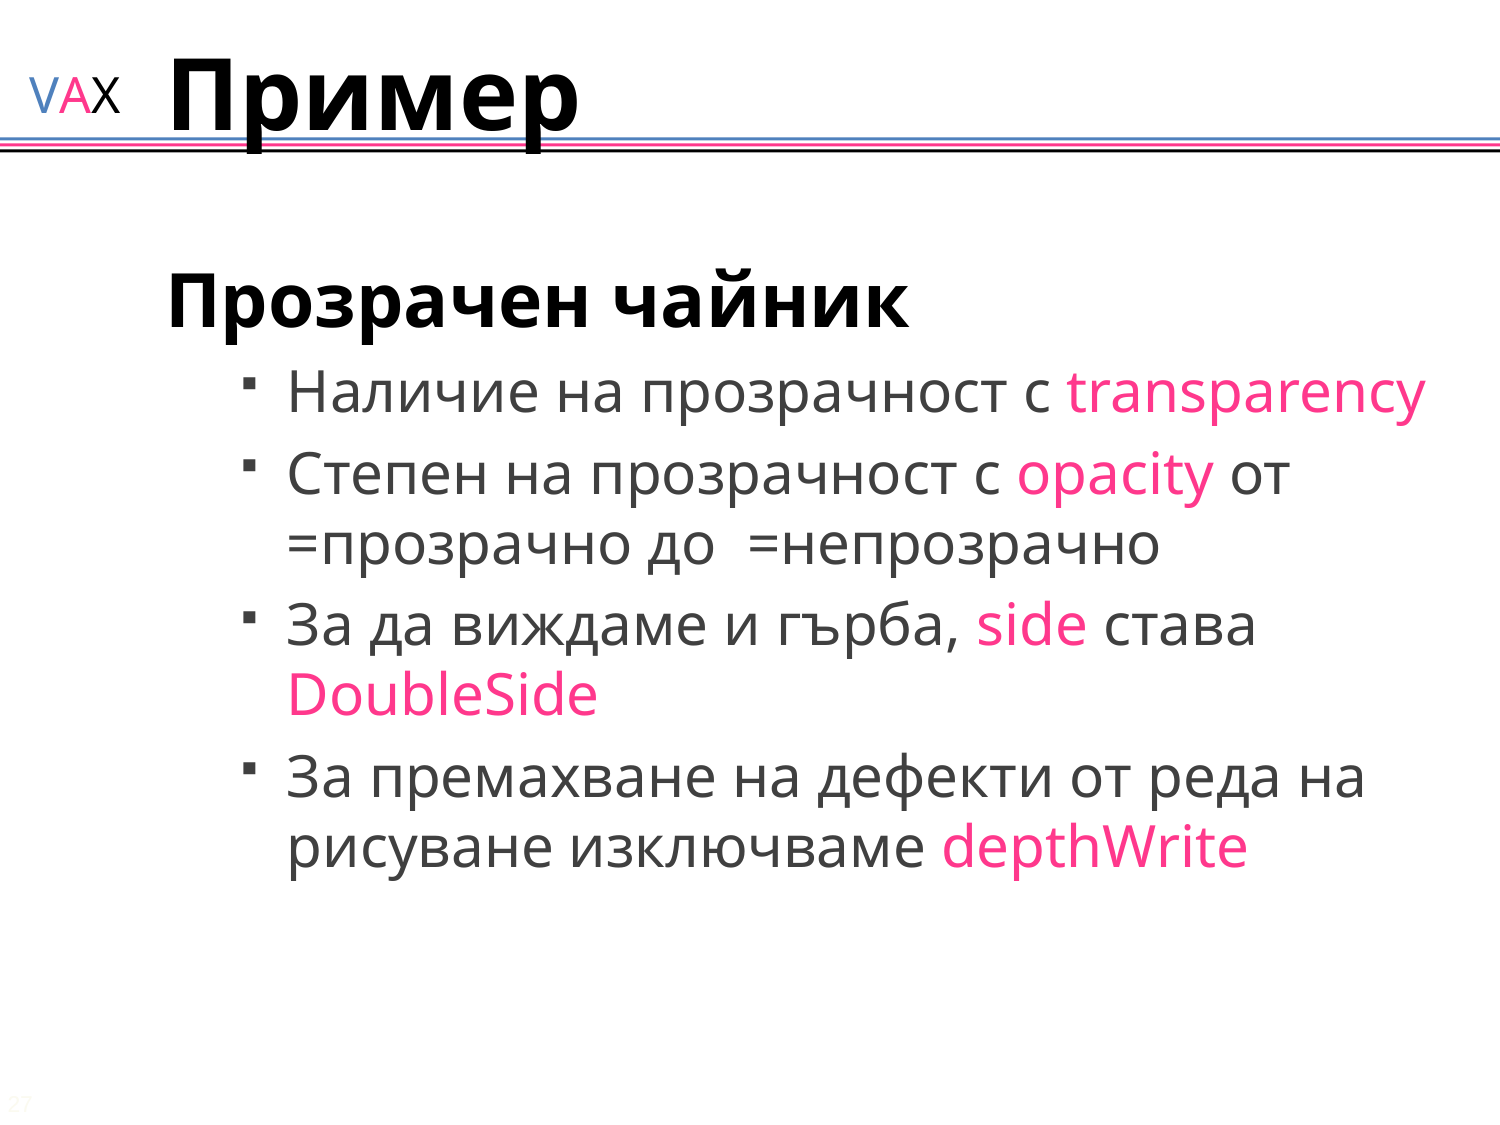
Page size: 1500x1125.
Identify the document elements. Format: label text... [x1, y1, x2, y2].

title Пример [0, 37, 1500, 144]
